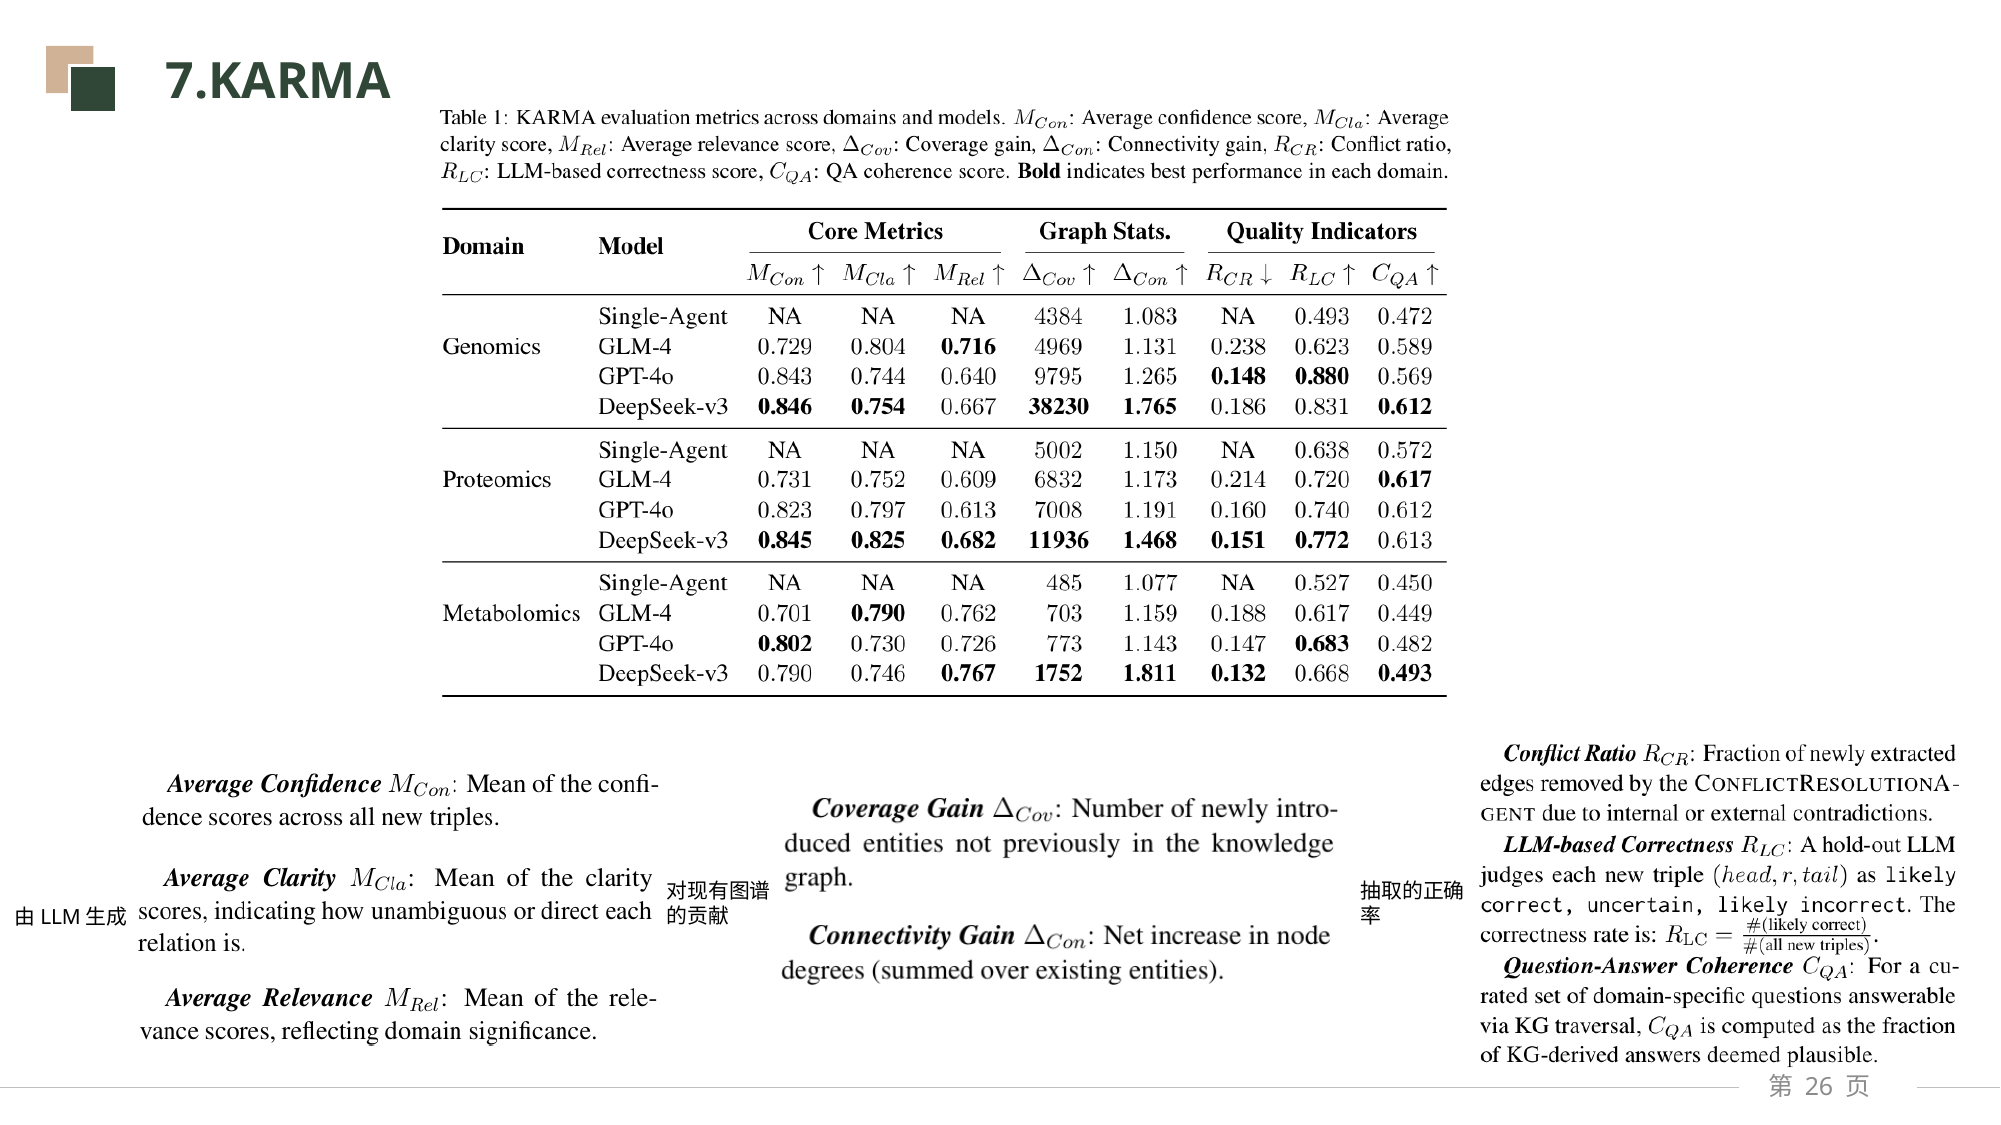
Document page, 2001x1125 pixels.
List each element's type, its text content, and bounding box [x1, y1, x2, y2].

text_box 抽取的正确率 [1357, 870, 1475, 936]
slide_number 第 页 [1739, 1072, 1900, 1118]
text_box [775, 797, 1357, 985]
picture [425, 100, 1476, 709]
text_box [132, 766, 669, 1046]
picture [1475, 739, 1966, 1072]
list 7.KARMA [150, 47, 1212, 132]
text_box 由LLM生成 [0, 895, 132, 936]
text_box 对现有图谱的贡献 [669, 870, 775, 936]
